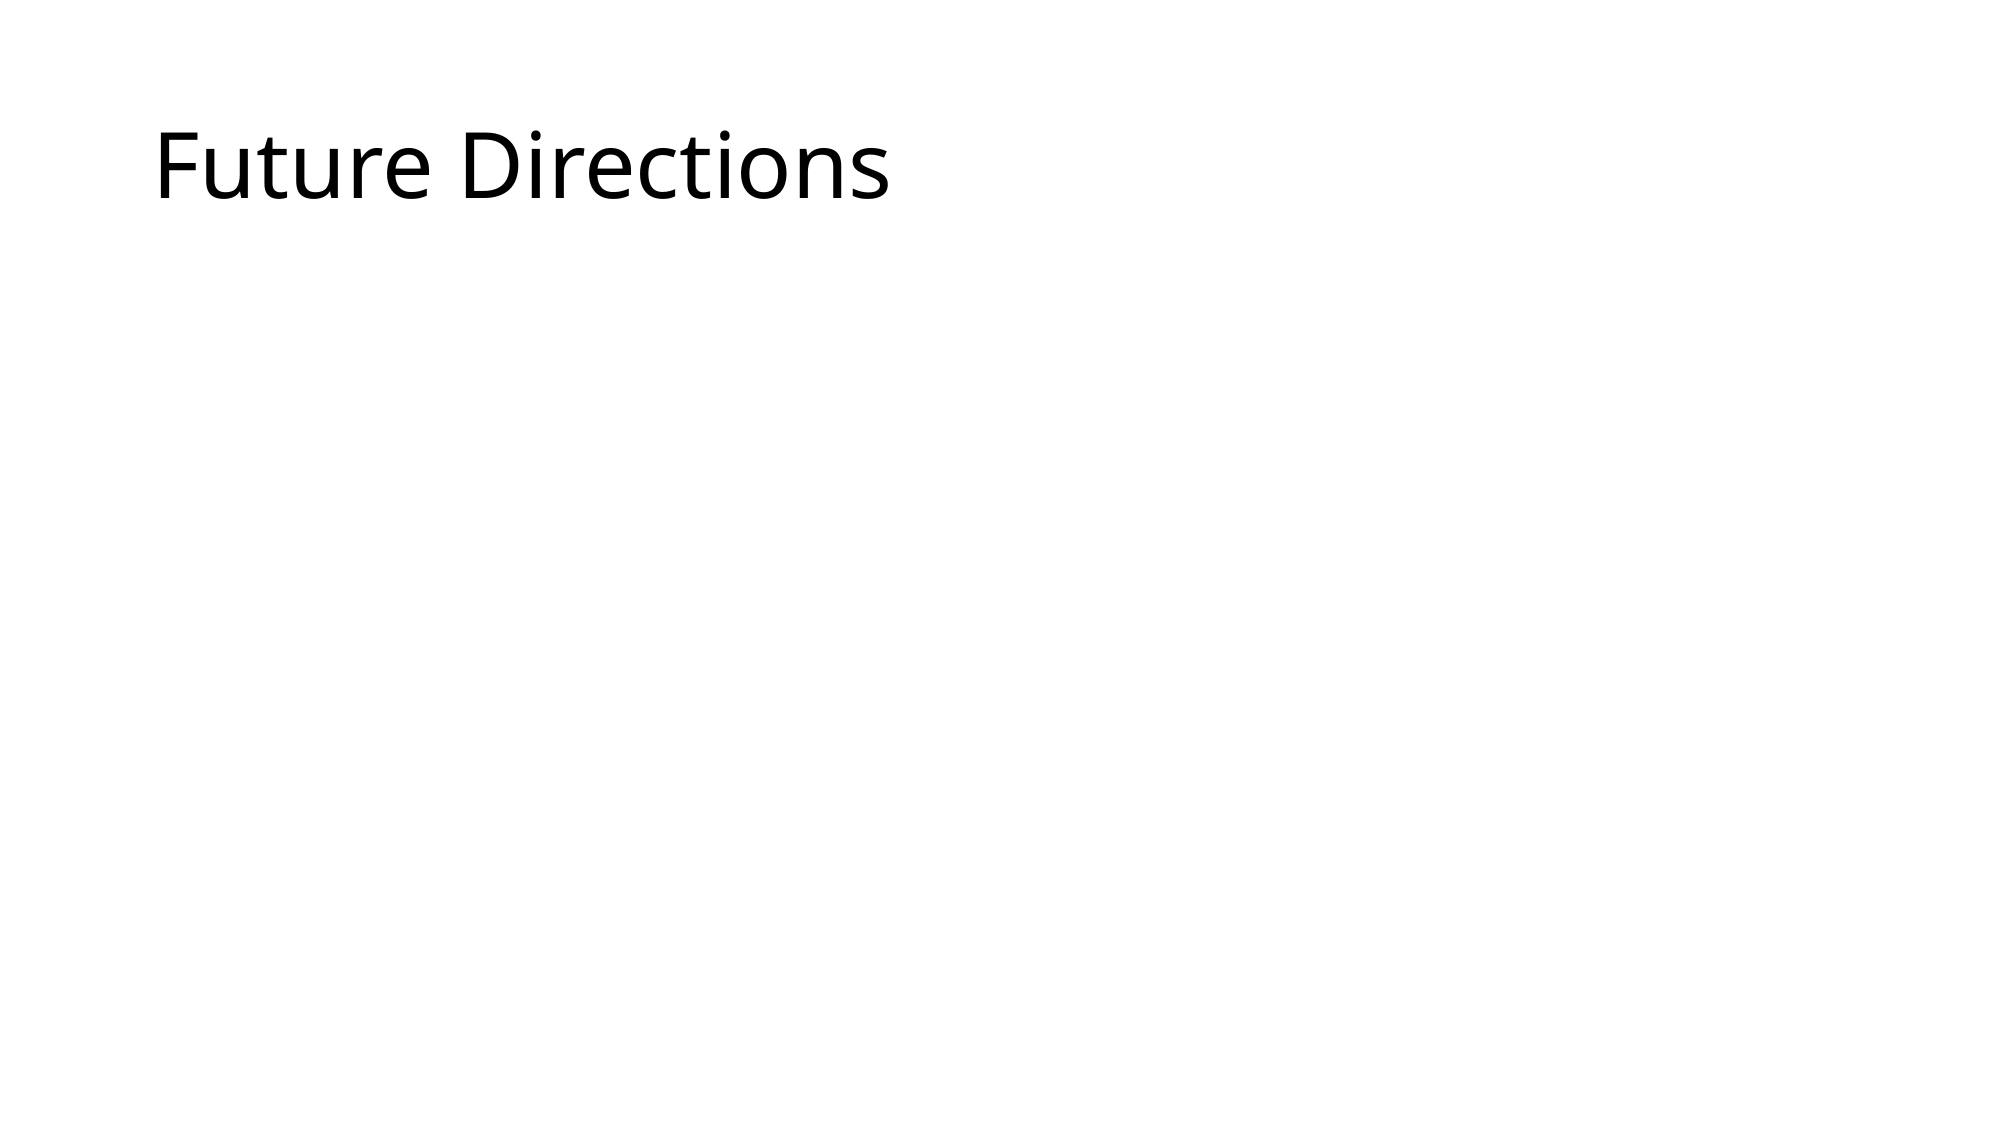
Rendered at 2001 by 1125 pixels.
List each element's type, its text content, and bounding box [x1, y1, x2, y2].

title Future Directions [137, 59, 1863, 278]
